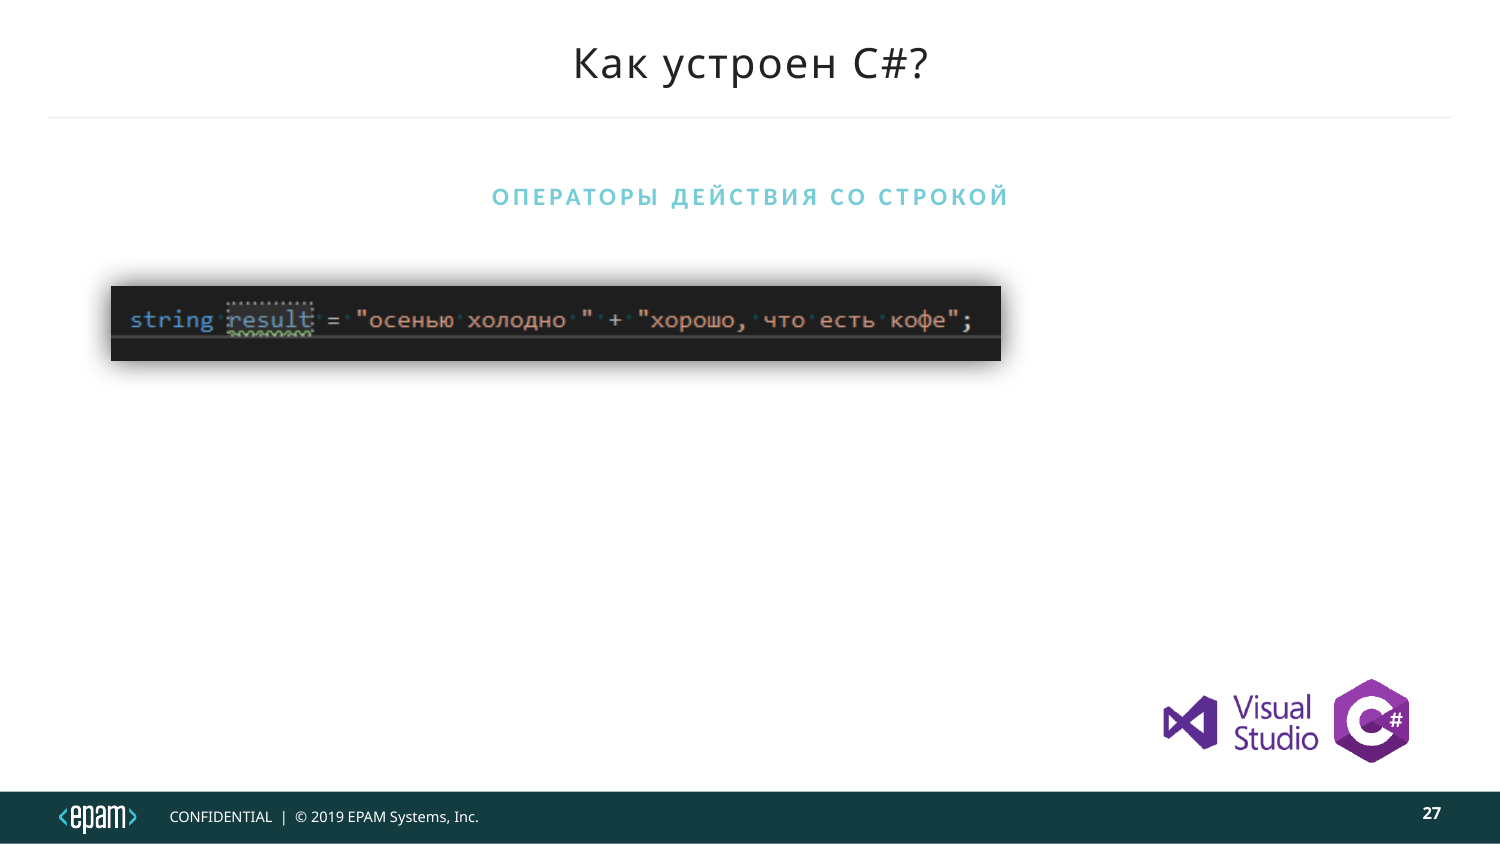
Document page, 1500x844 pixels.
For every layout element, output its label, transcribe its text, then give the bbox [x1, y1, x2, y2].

slide_number 27 [1216, 791, 1442, 844]
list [1301, 650, 1442, 791]
picture [111, 286, 1001, 361]
title Как устроен C#? [59, 37, 1442, 87]
list Операторы действия со строкой [58, 177, 1442, 234]
picture [1140, 672, 1341, 772]
